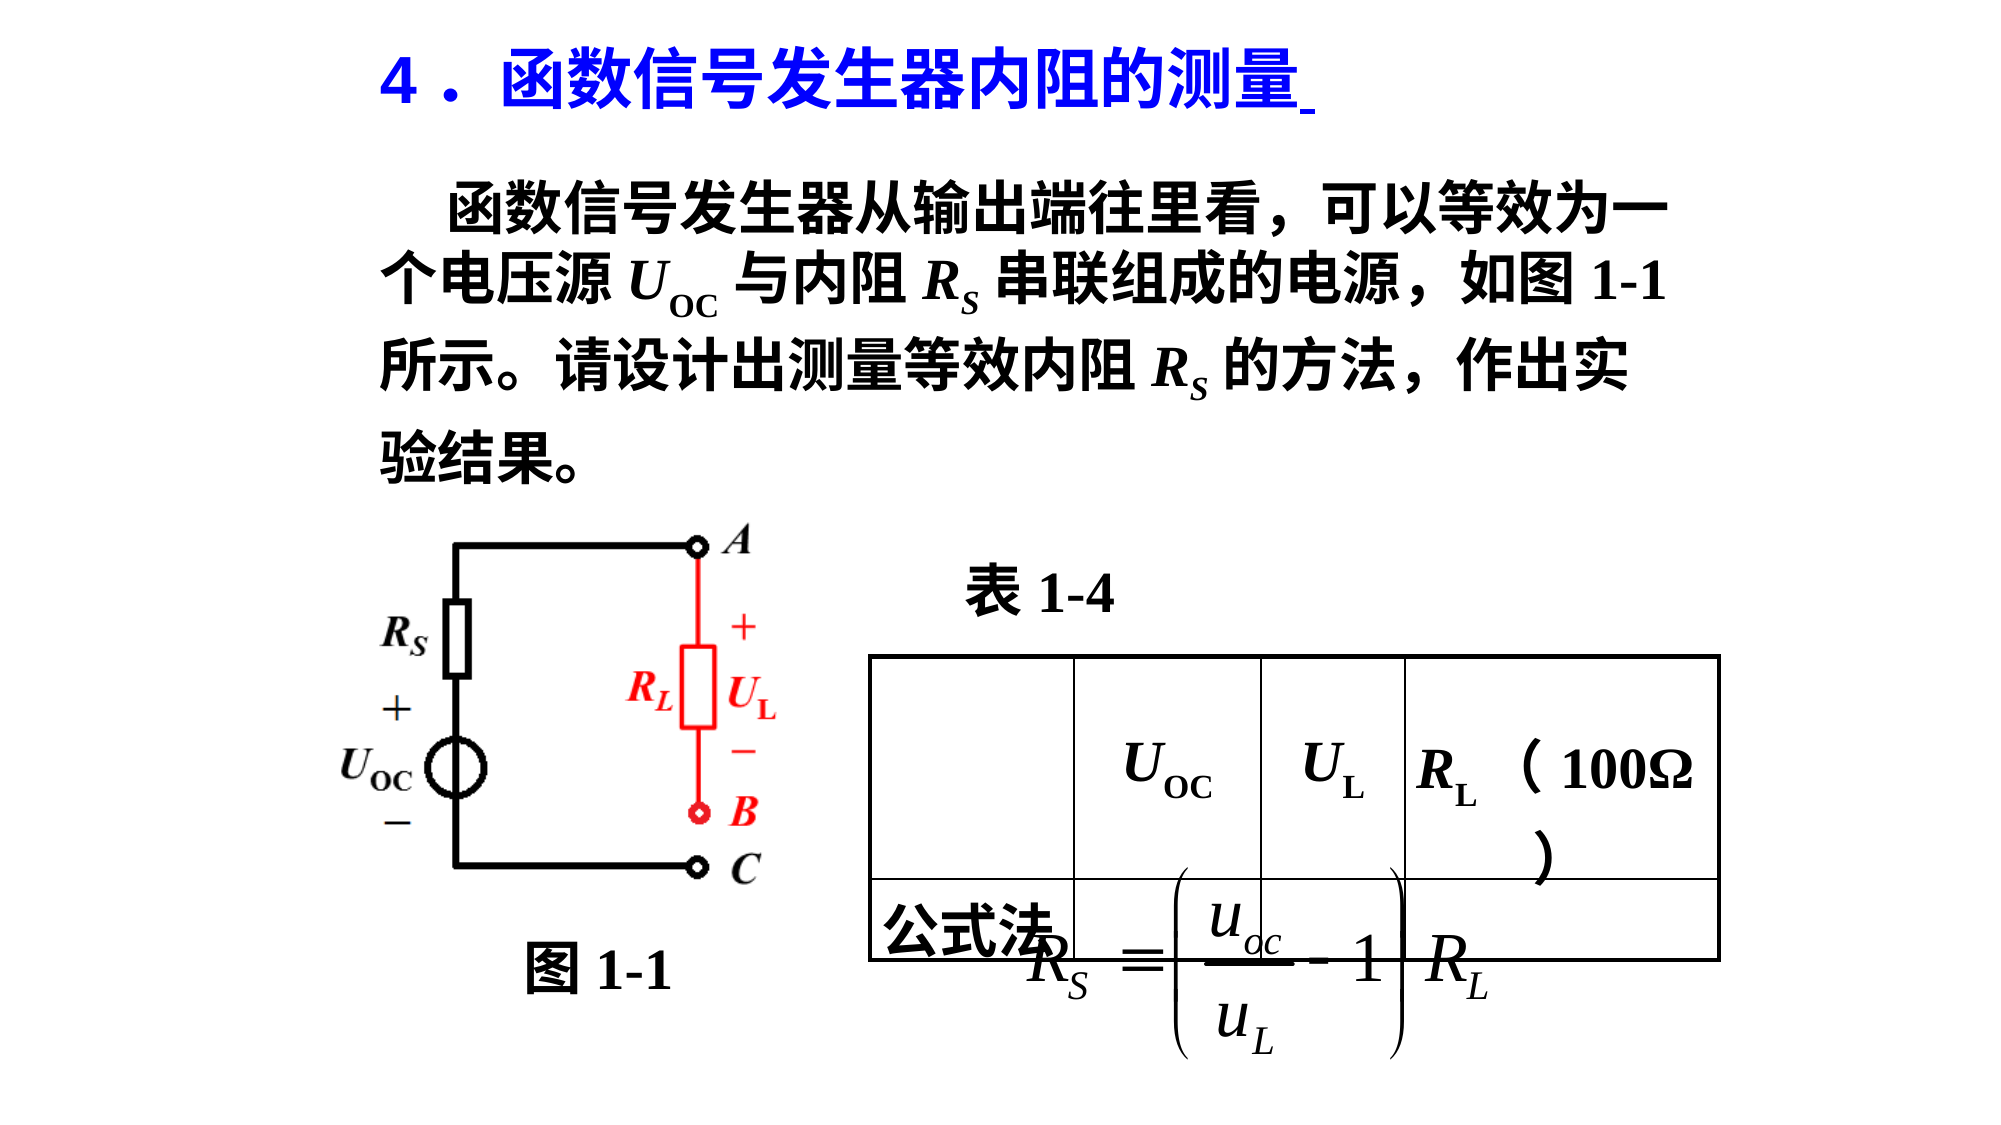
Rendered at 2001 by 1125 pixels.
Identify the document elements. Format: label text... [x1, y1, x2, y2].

text_box 函数信号发生器从输出端往里看，可以等效为一个电压源UOC与内阻RS串联组成的电源，如图1-1所示。请设计出测量等效内阻RS的方法，作出实验结果。 [365, 150, 1688, 499]
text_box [1014, 852, 1500, 1075]
table_header [872, 659, 1073, 878]
table_cell 公式法 [872, 880, 1014, 958]
text_box 图1-1 [508, 923, 690, 1009]
table_header UL [1262, 659, 1404, 852]
table_header UOC [1075, 659, 1260, 852]
text_box 4．函数信号发生器内阻的测量 [365, 29, 1338, 125]
table_cell [1500, 880, 1717, 958]
table_header RL（100Ω） [1406, 659, 1717, 878]
text_box 表1-4 [950, 547, 1225, 632]
picture [312, 503, 826, 906]
